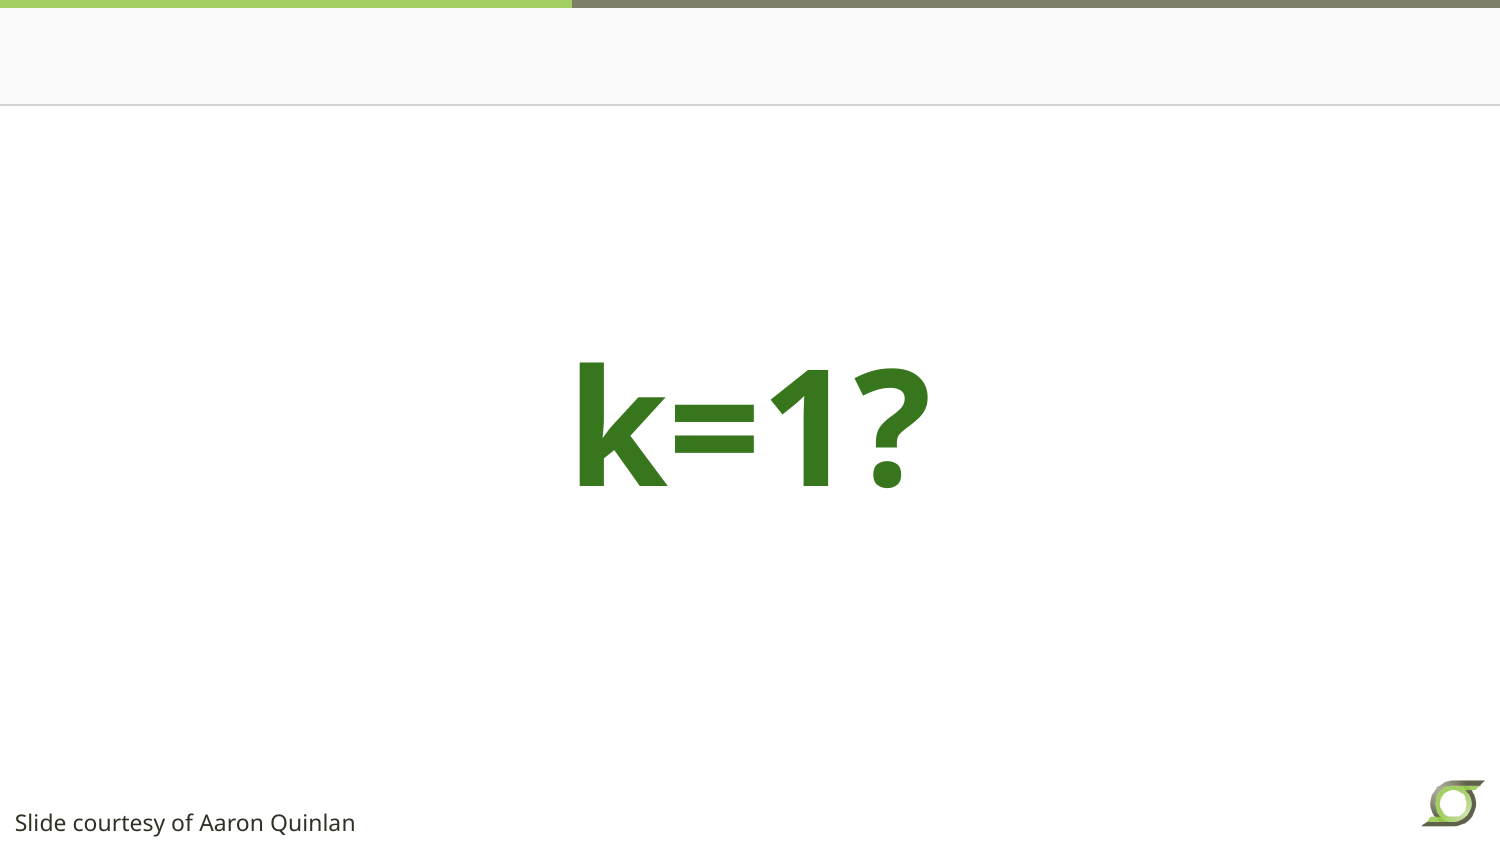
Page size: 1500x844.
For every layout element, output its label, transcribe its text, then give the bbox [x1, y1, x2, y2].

text_box k=1? [323, 175, 1177, 668]
text_box Slide courtesy of Aaron Quinlan [0, 800, 738, 844]
